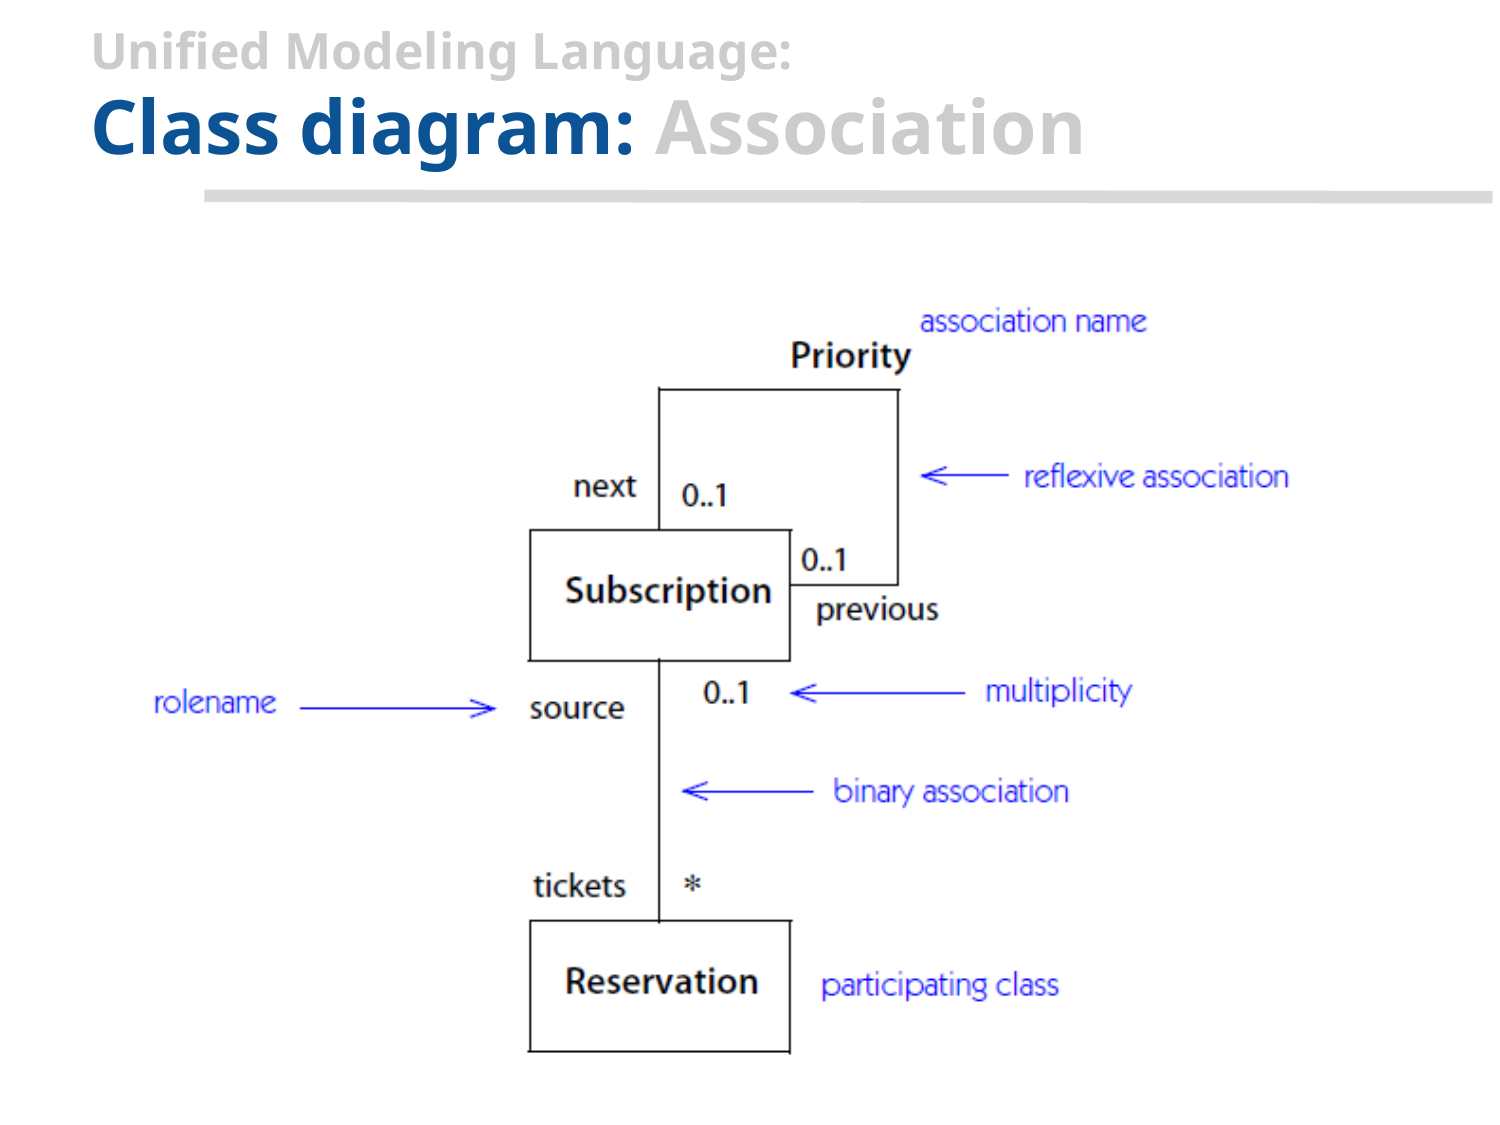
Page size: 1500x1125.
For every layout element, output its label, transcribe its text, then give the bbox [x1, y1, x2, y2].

title Unified Modeling Language: Class diagram: Association [75, 45, 1425, 185]
picture [108, 228, 1411, 1089]
